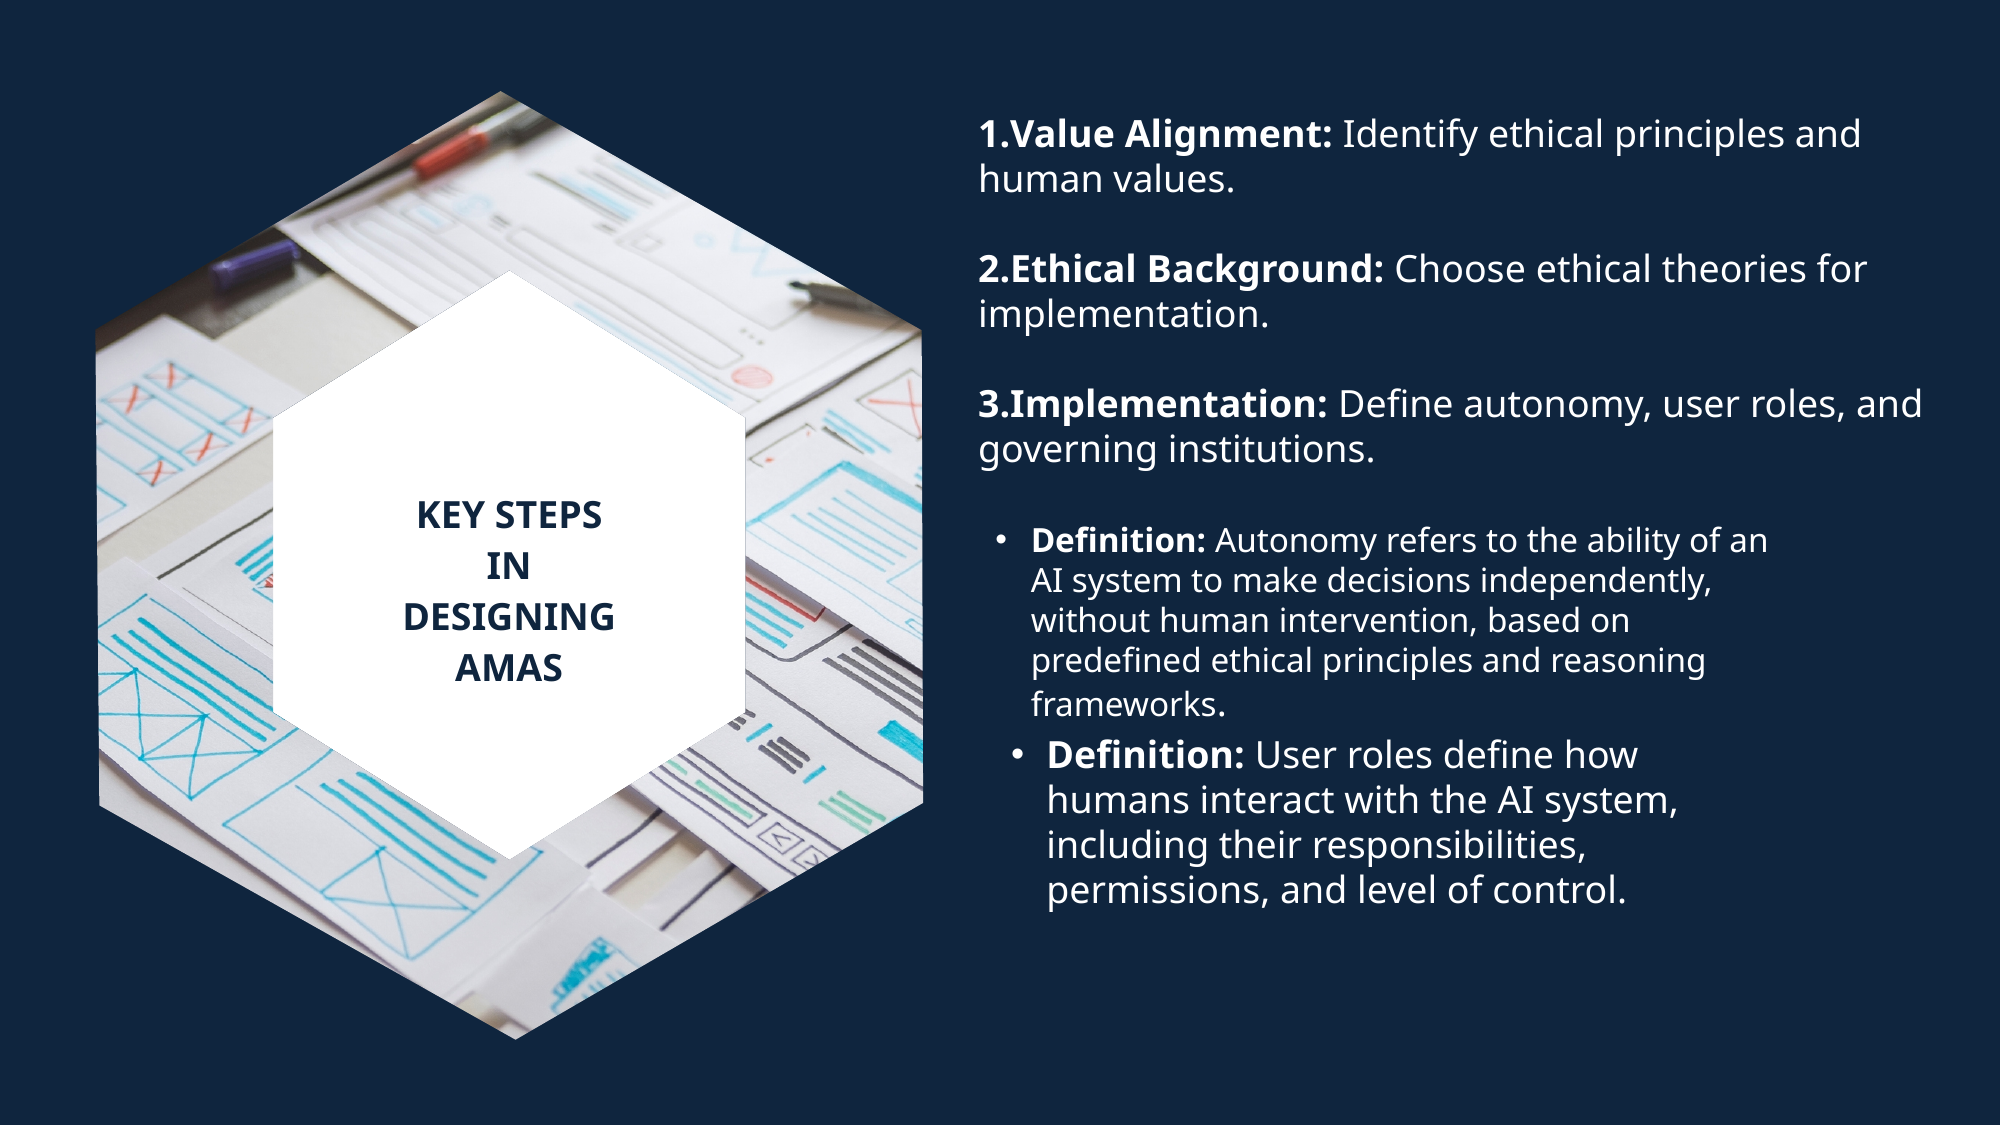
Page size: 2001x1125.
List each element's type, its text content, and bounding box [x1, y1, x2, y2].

text_box Definition: Autonomy refers to the ability of an AI system to make decisions independently, without human intervention, based on predefined ethical principles and reasoning frameworks. [924, 511, 1791, 723]
picture [95, 91, 924, 1040]
text_box Definition: User roles define how humans interact with the AI system, including their responsibilities, permissions, and level of control. [924, 723, 1807, 919]
text_box Value Alignment: Identify ethical principles and human values. Ethical Background: Choose ethical theories for implementation. Implementation: Define autonomy, user roles, and governing institutions. [963, 102, 1964, 477]
